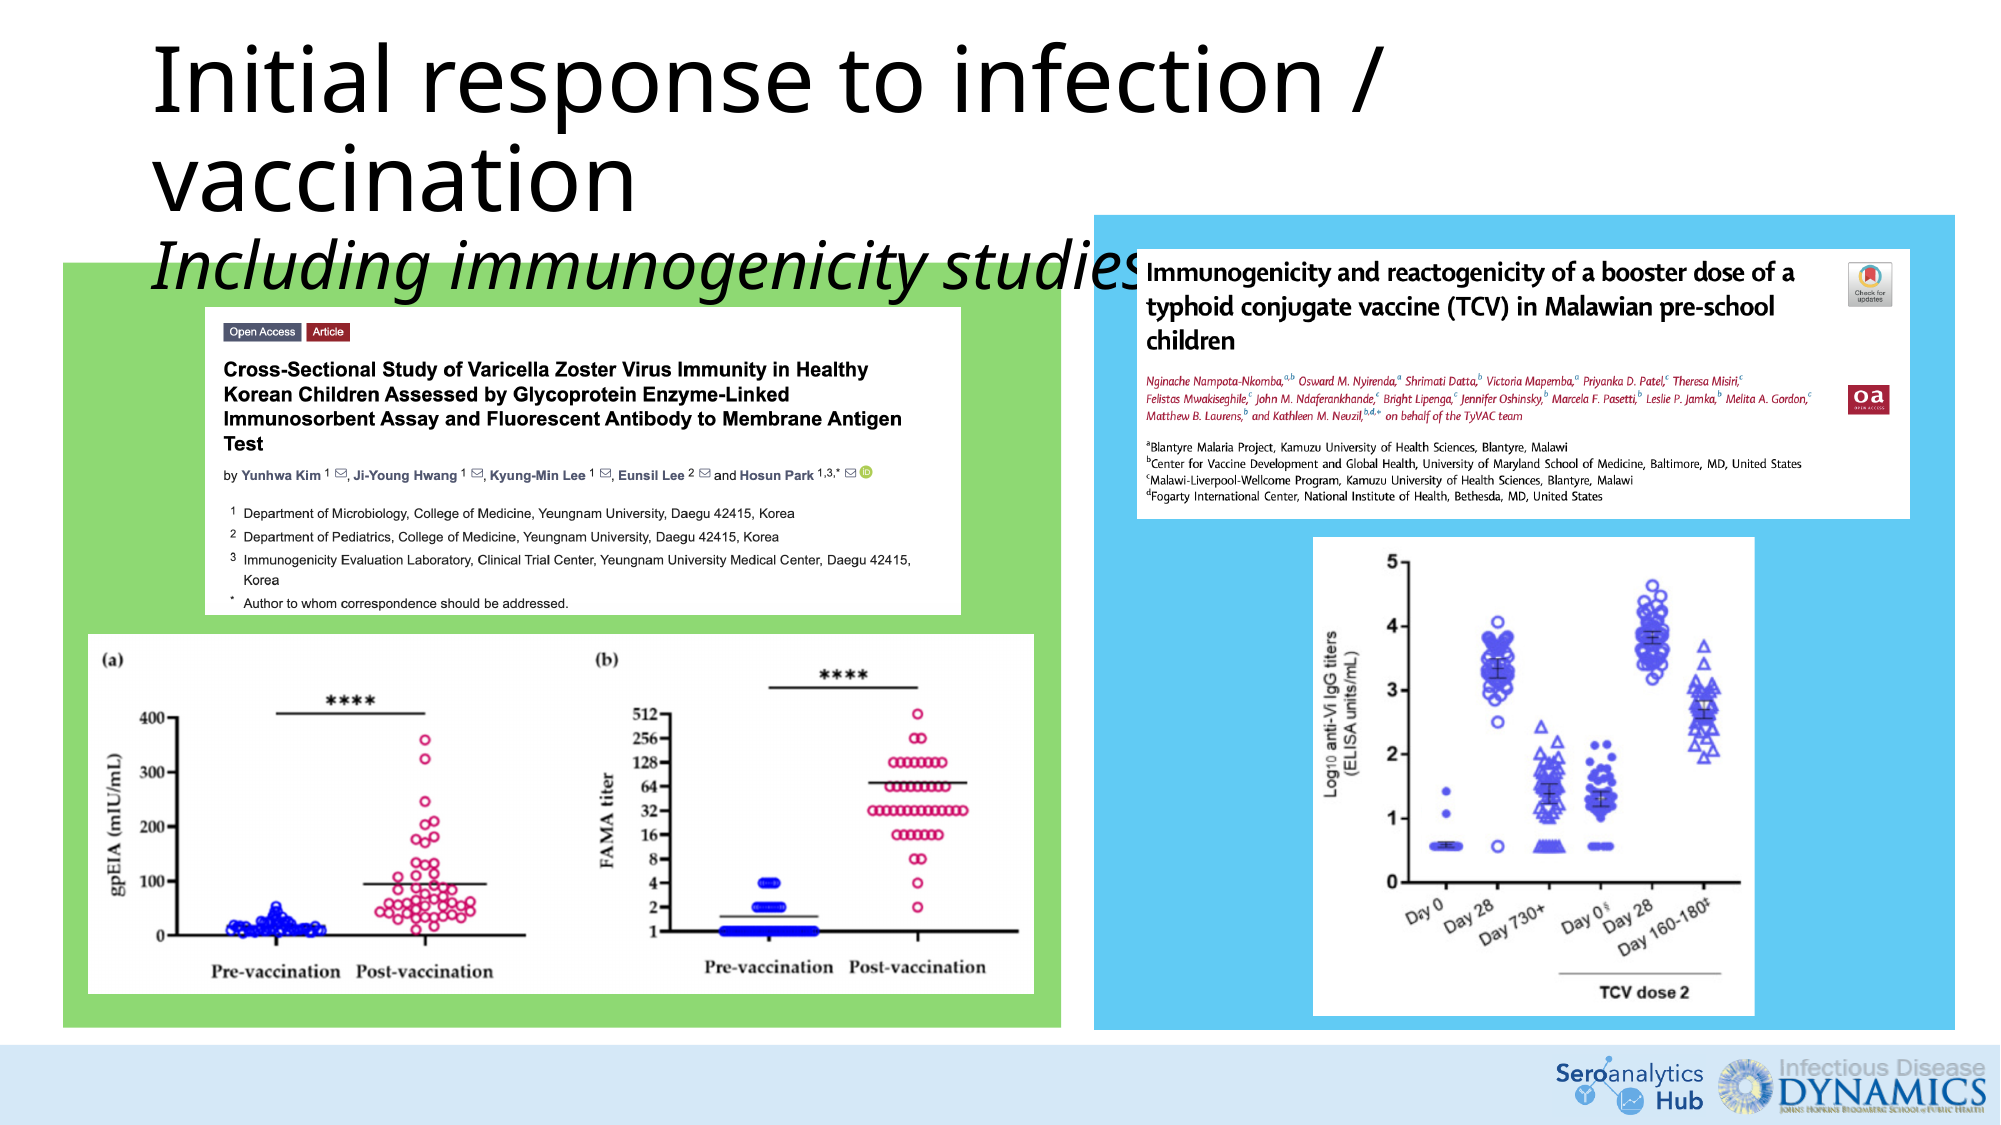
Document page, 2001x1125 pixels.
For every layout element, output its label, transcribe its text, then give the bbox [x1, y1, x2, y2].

picture [1136, 248, 1910, 519]
text_box [62, 261, 1063, 1029]
title Initial response to infection / vaccination Including immunogenicity studies [137, 59, 1863, 278]
picture [205, 307, 961, 616]
picture [1719, 1059, 1986, 1115]
picture [88, 633, 1035, 994]
text_box [1093, 213, 1956, 1031]
picture [1312, 537, 1756, 1017]
